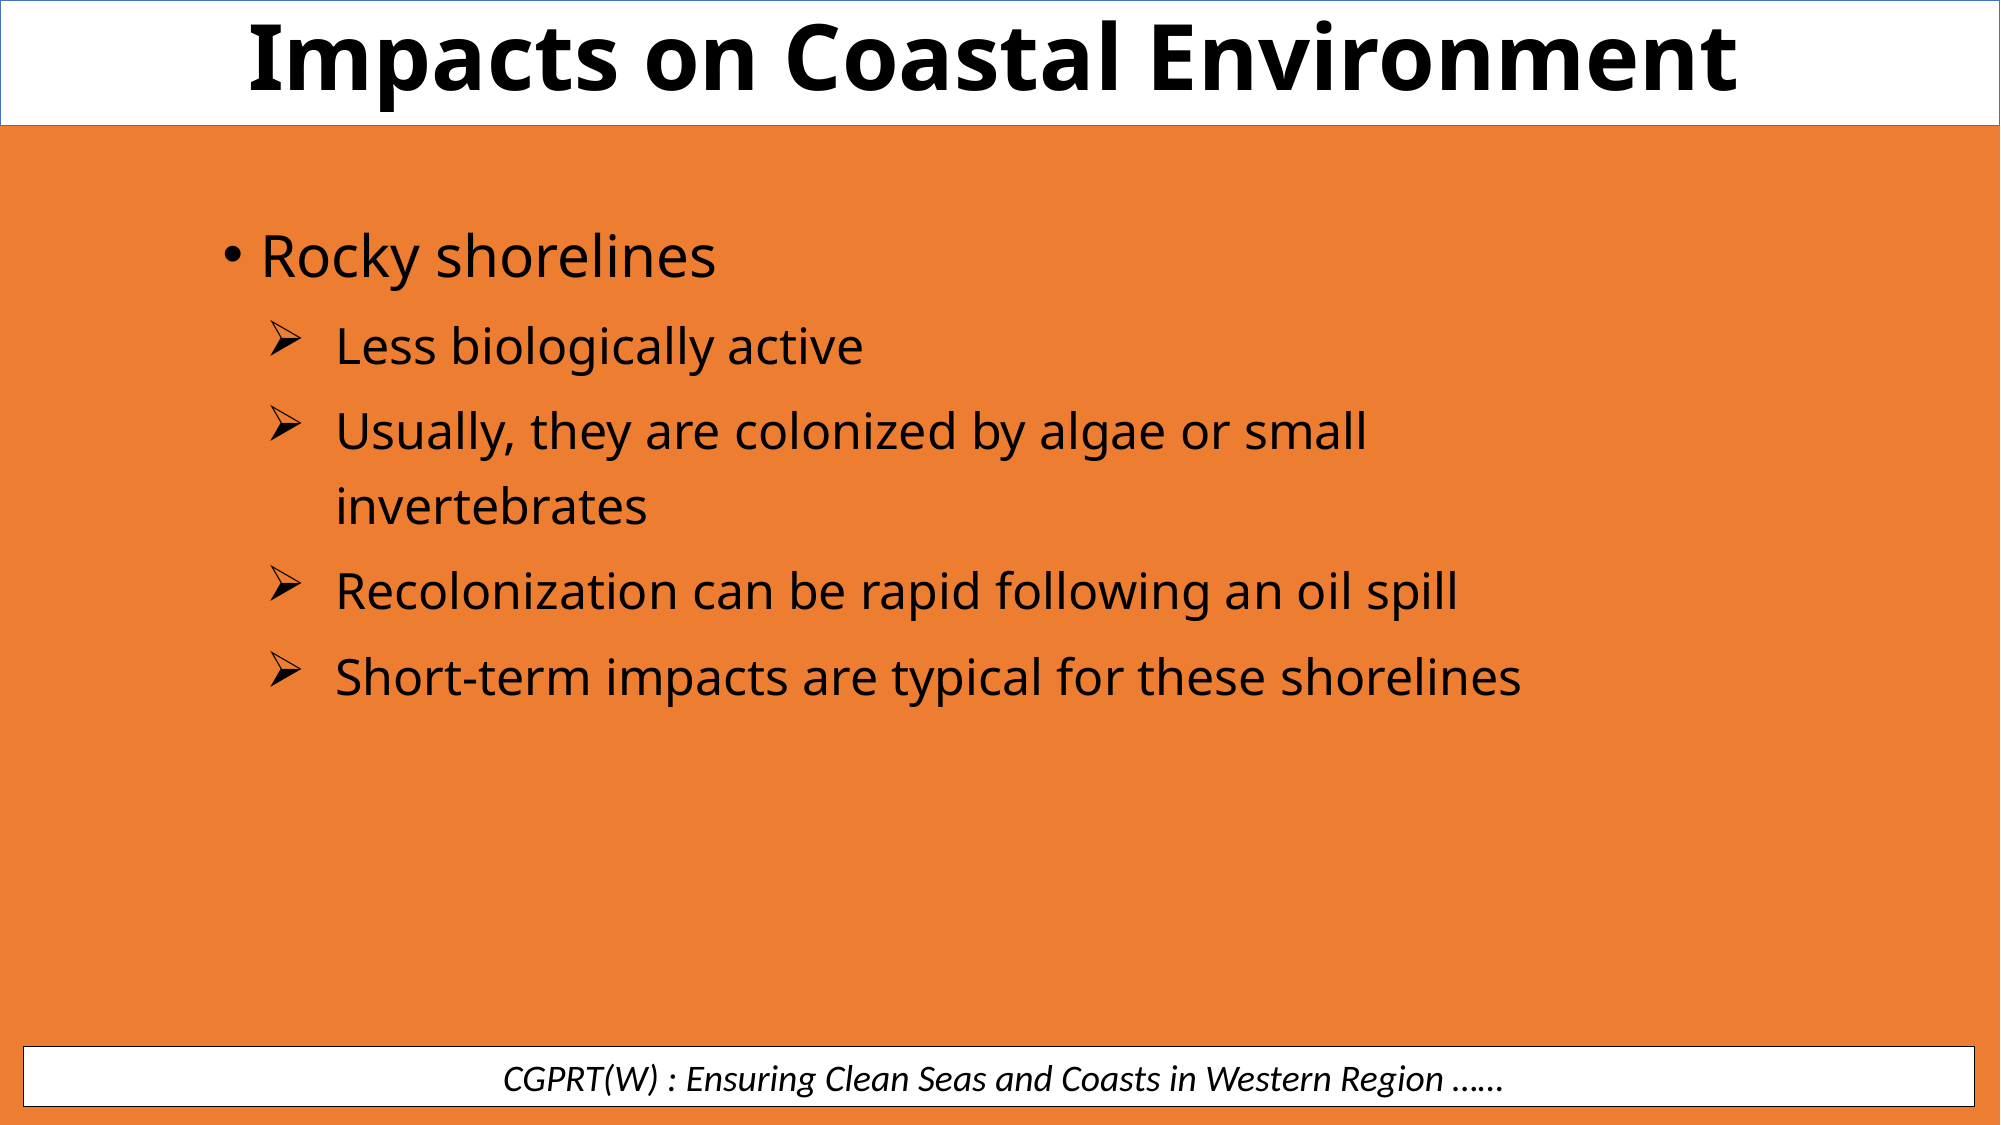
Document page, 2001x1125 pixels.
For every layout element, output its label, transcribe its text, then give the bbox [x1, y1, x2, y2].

text_box Impacts on Coastal Environment [229, 8, 1760, 114]
text_box Rocky shorelines Less biologically active Usually, they are colonized by algae or small invertebrates Recolonization can be rapid following an oil spill Short-term impacts are typical for these shorelines [208, 194, 1701, 1051]
text_box [0, 0, 2000, 126]
text_box CGPRT(W) : Ensuring Clean Seas and Coasts in Western Region …… [23, 1046, 1975, 1107]
